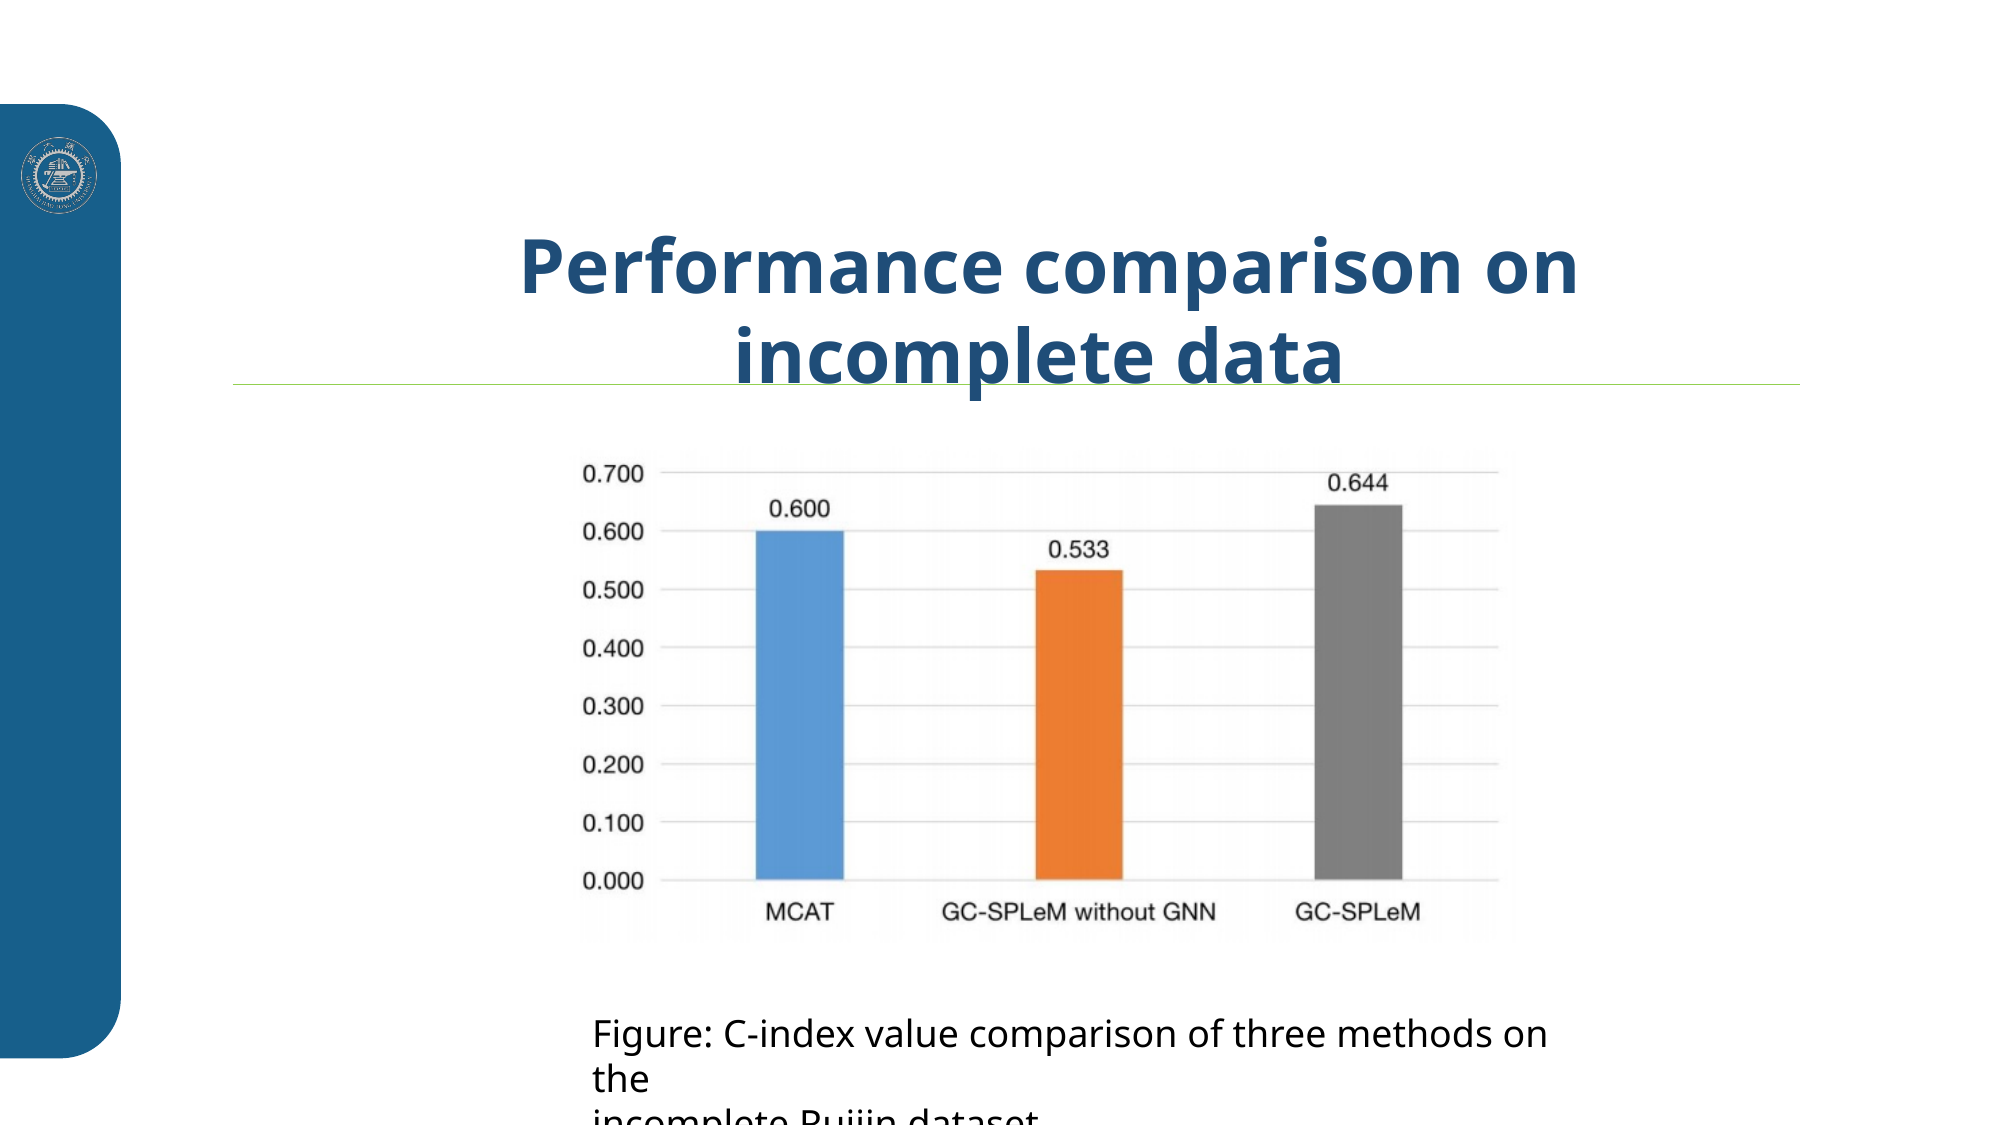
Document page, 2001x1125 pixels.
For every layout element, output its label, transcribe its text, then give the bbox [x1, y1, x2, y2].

picture [527, 414, 1564, 964]
text_box Figure: C-index value comparison of three methods on the incomplete Ruijin dataset [577, 1003, 1578, 1125]
text_box Performance comparison on incomplete data [280, 211, 1800, 407]
